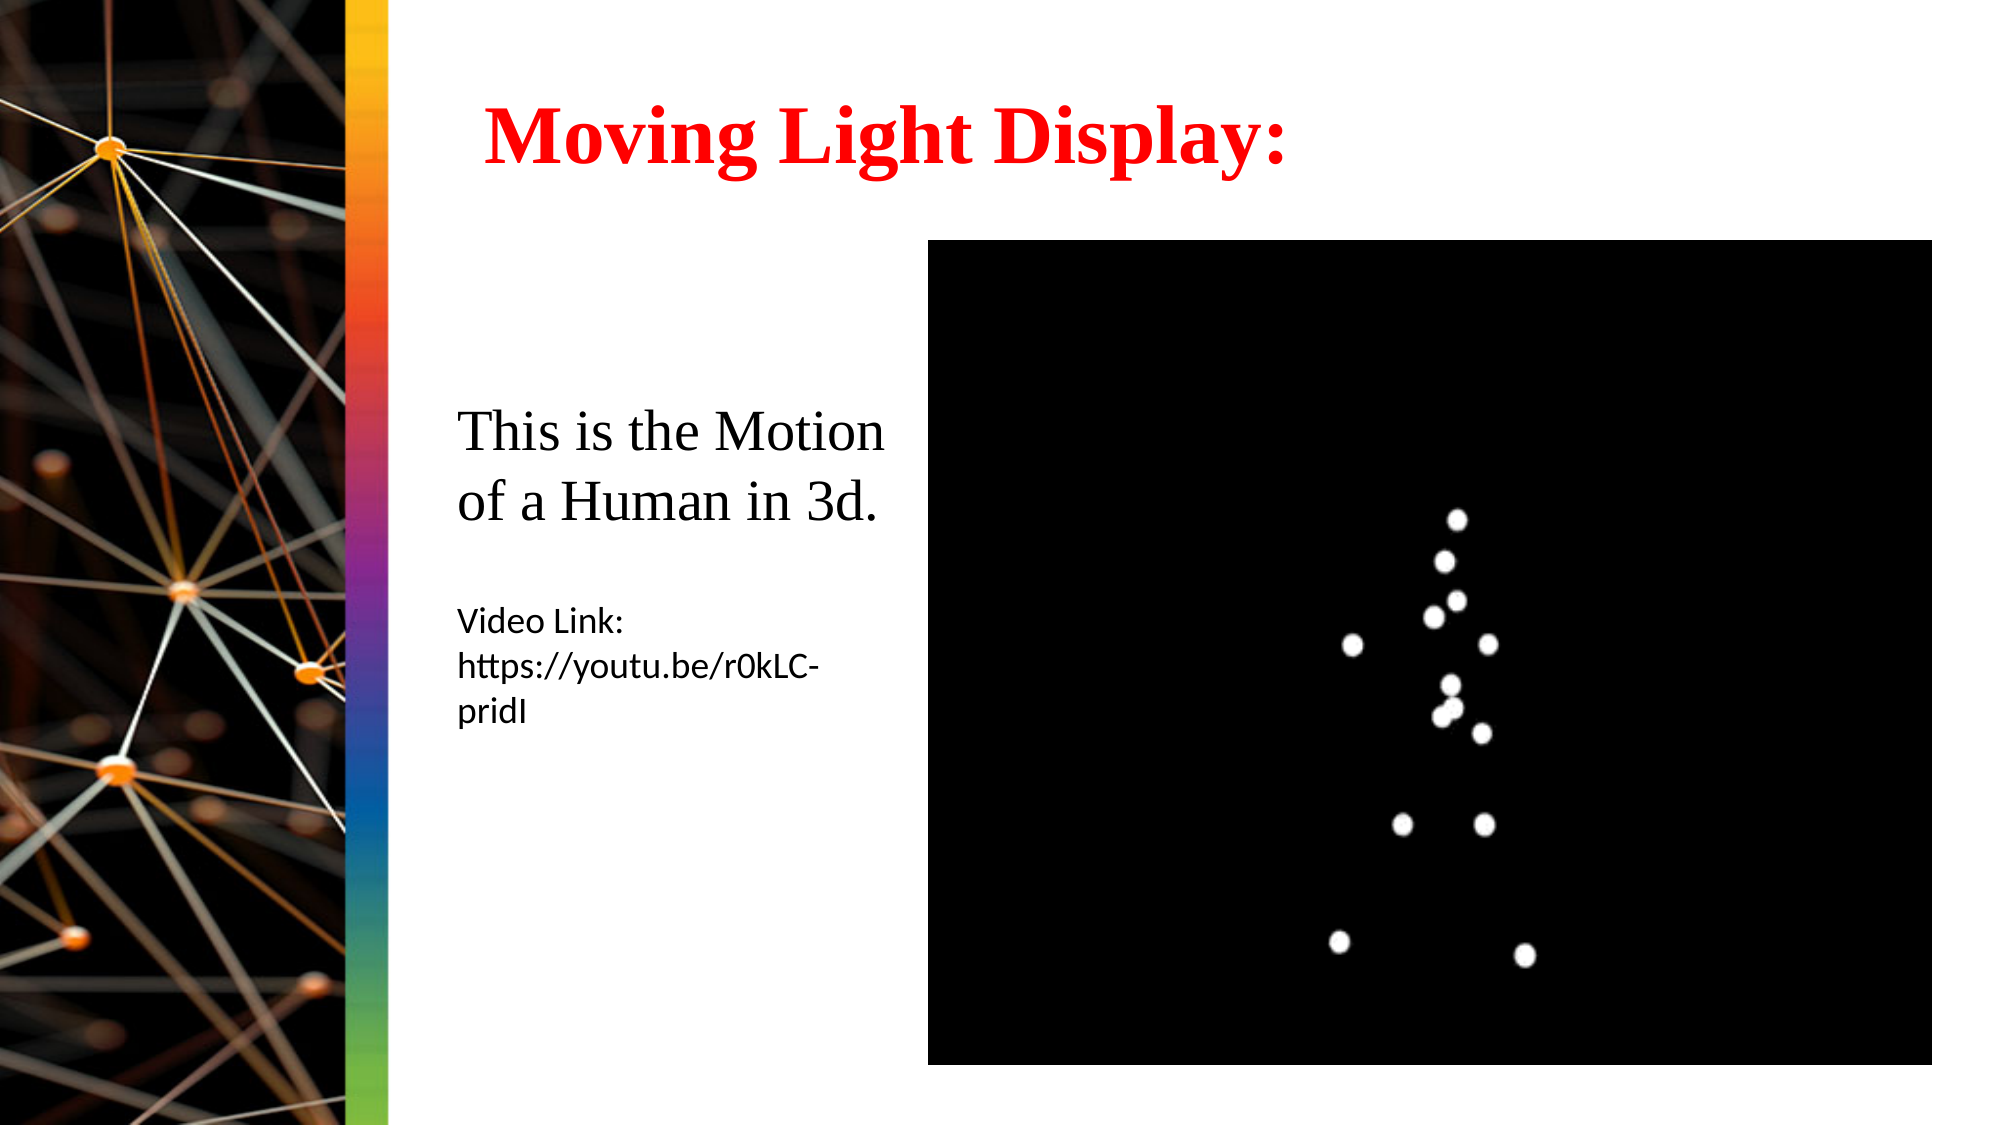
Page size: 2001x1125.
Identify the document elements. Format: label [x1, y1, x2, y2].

text_box [927, 239, 1933, 1066]
list [0, 0, 2000, 1125]
